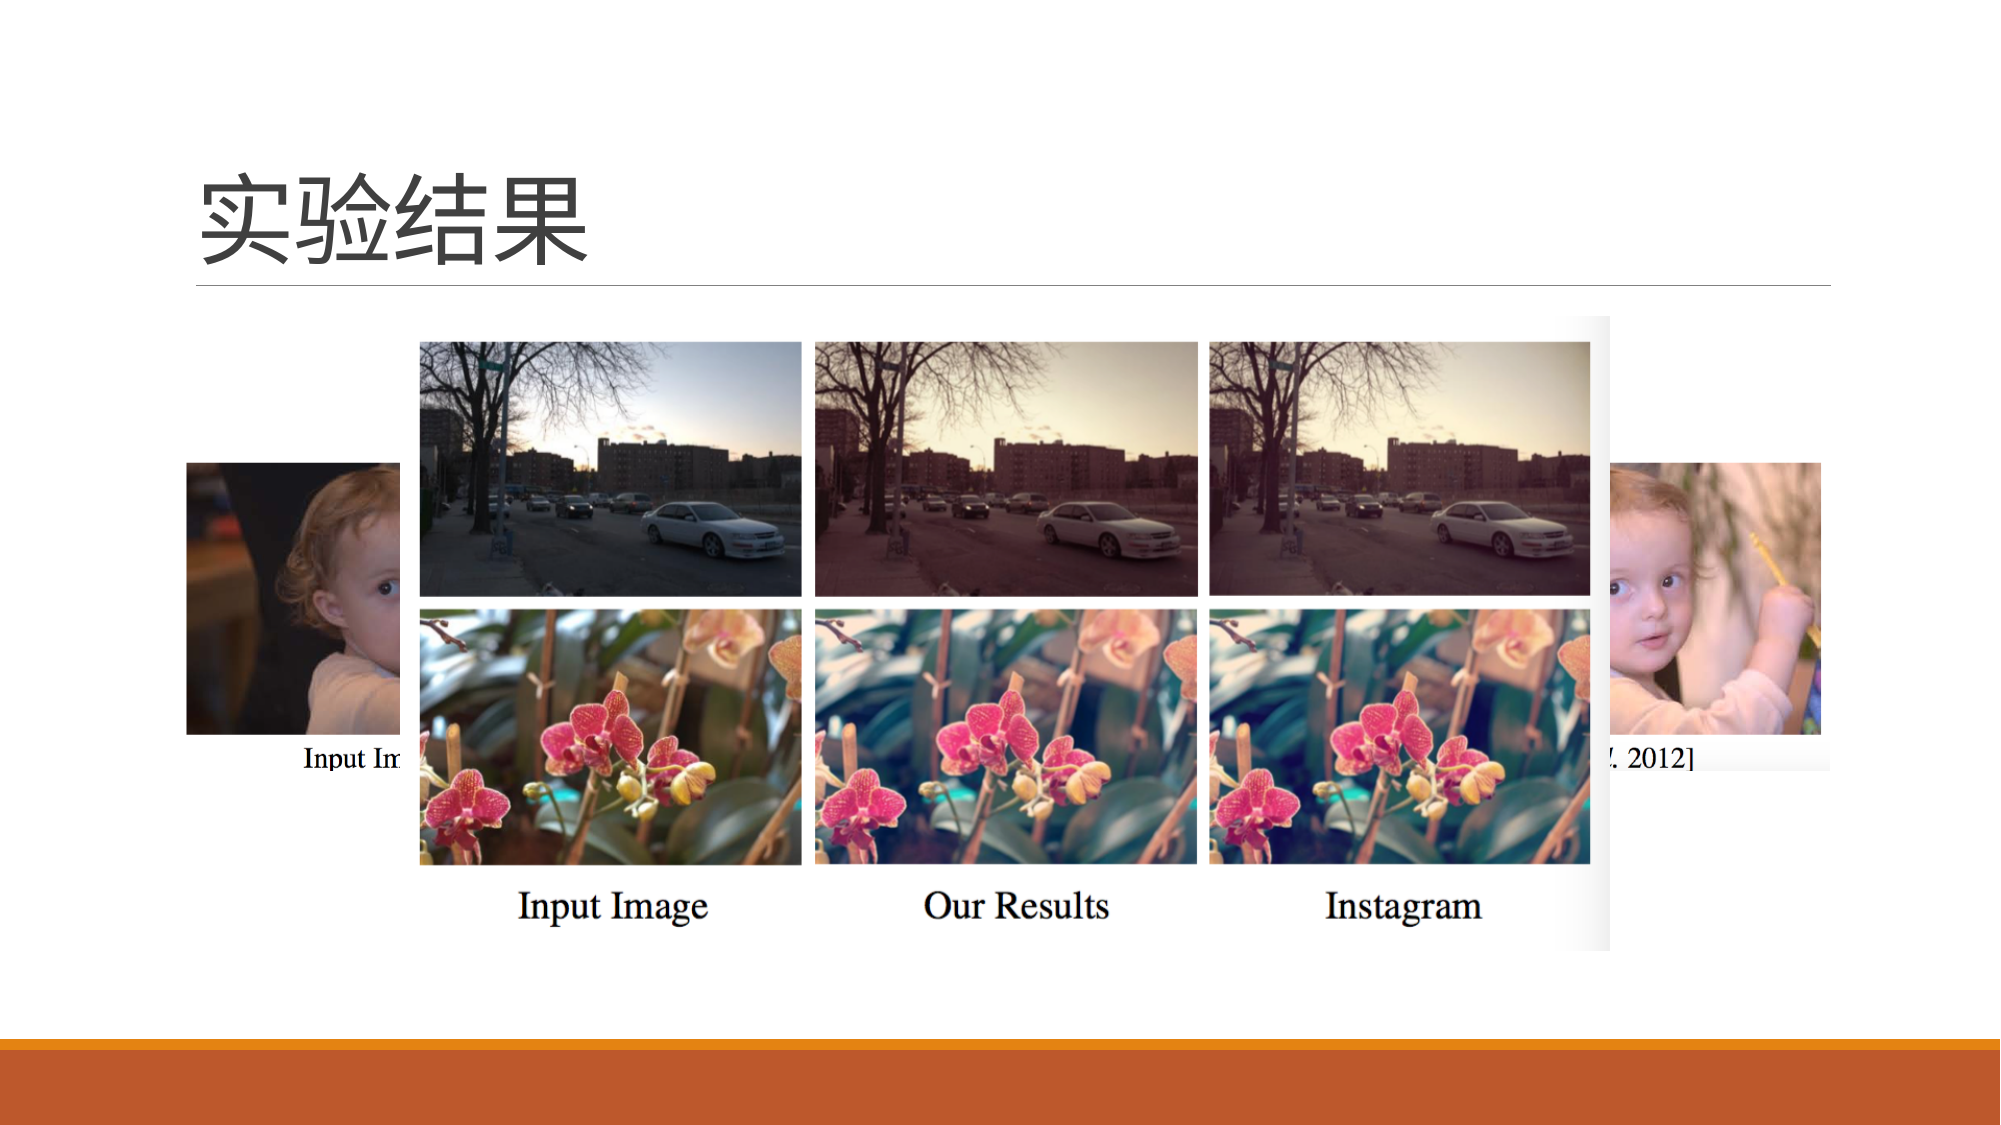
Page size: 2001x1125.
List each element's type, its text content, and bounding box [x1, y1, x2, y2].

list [179, 448, 397, 771]
title 实验结果 [180, 47, 1830, 285]
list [1620, 448, 1831, 771]
picture [400, 316, 1610, 951]
